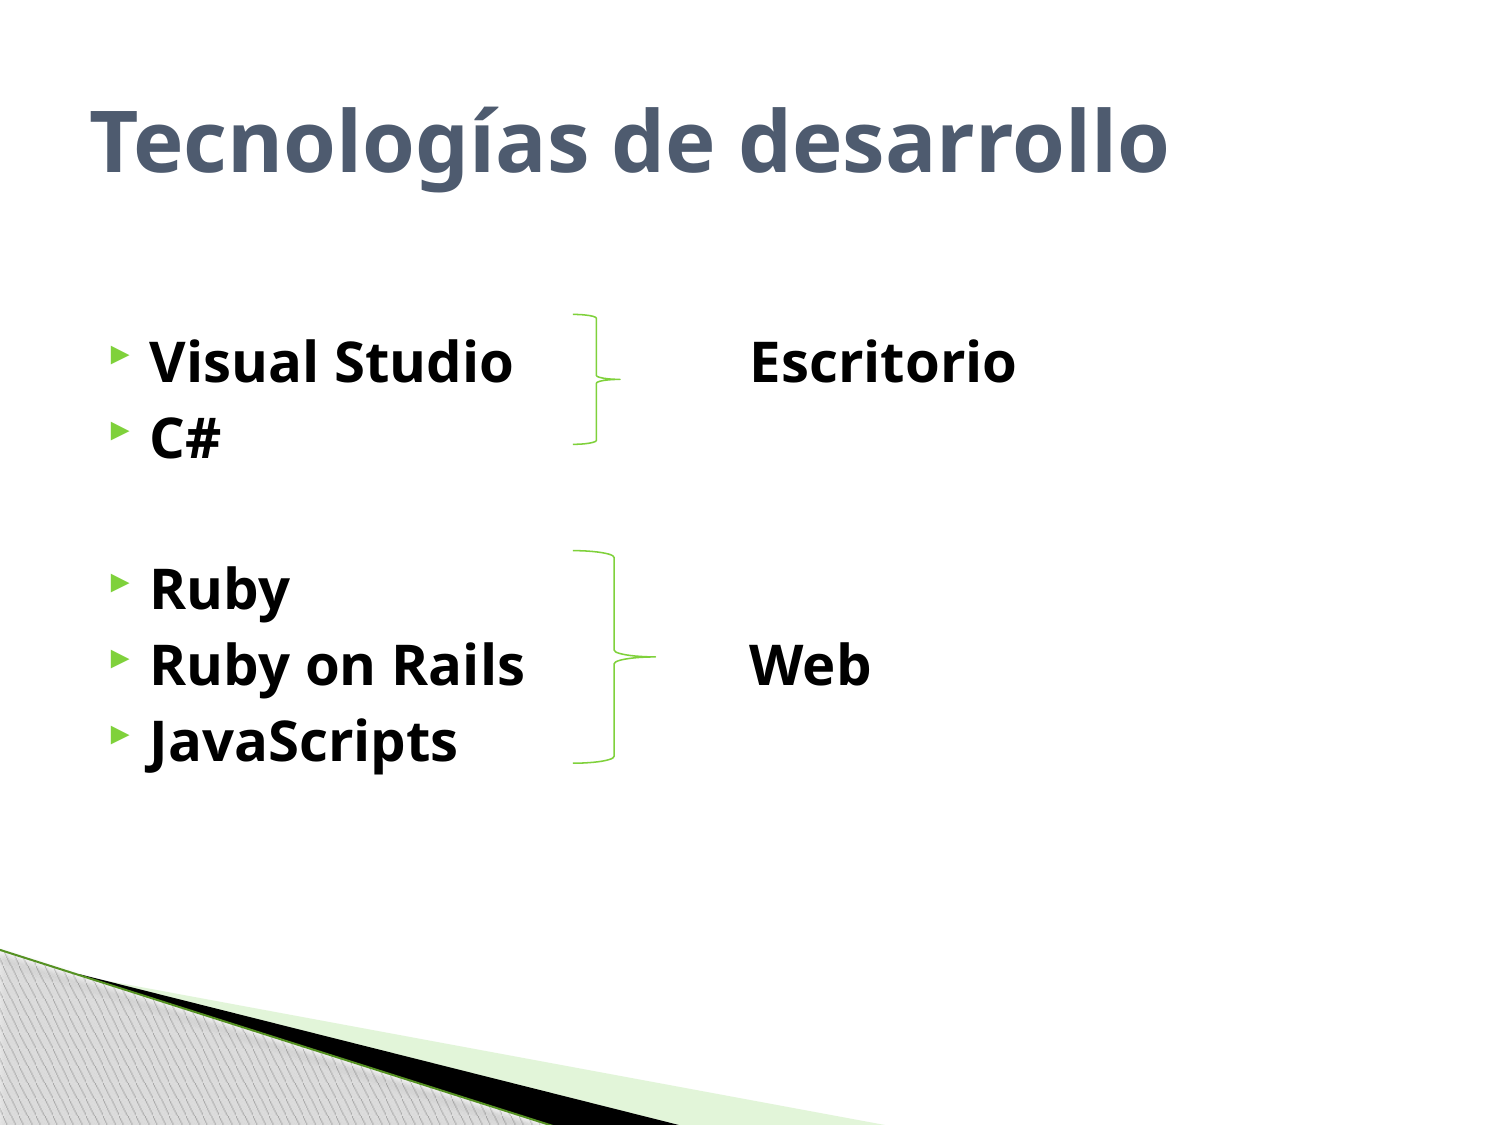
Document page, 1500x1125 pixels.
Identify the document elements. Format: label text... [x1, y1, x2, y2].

text_box [572, 549, 657, 764]
list Visual Studio Escritorio C# Ruby Ruby on Rails Web JavaScripts [75, 243, 1425, 986]
text_box [572, 313, 621, 446]
title Tecnologías de desarrollo [75, 45, 1425, 233]
